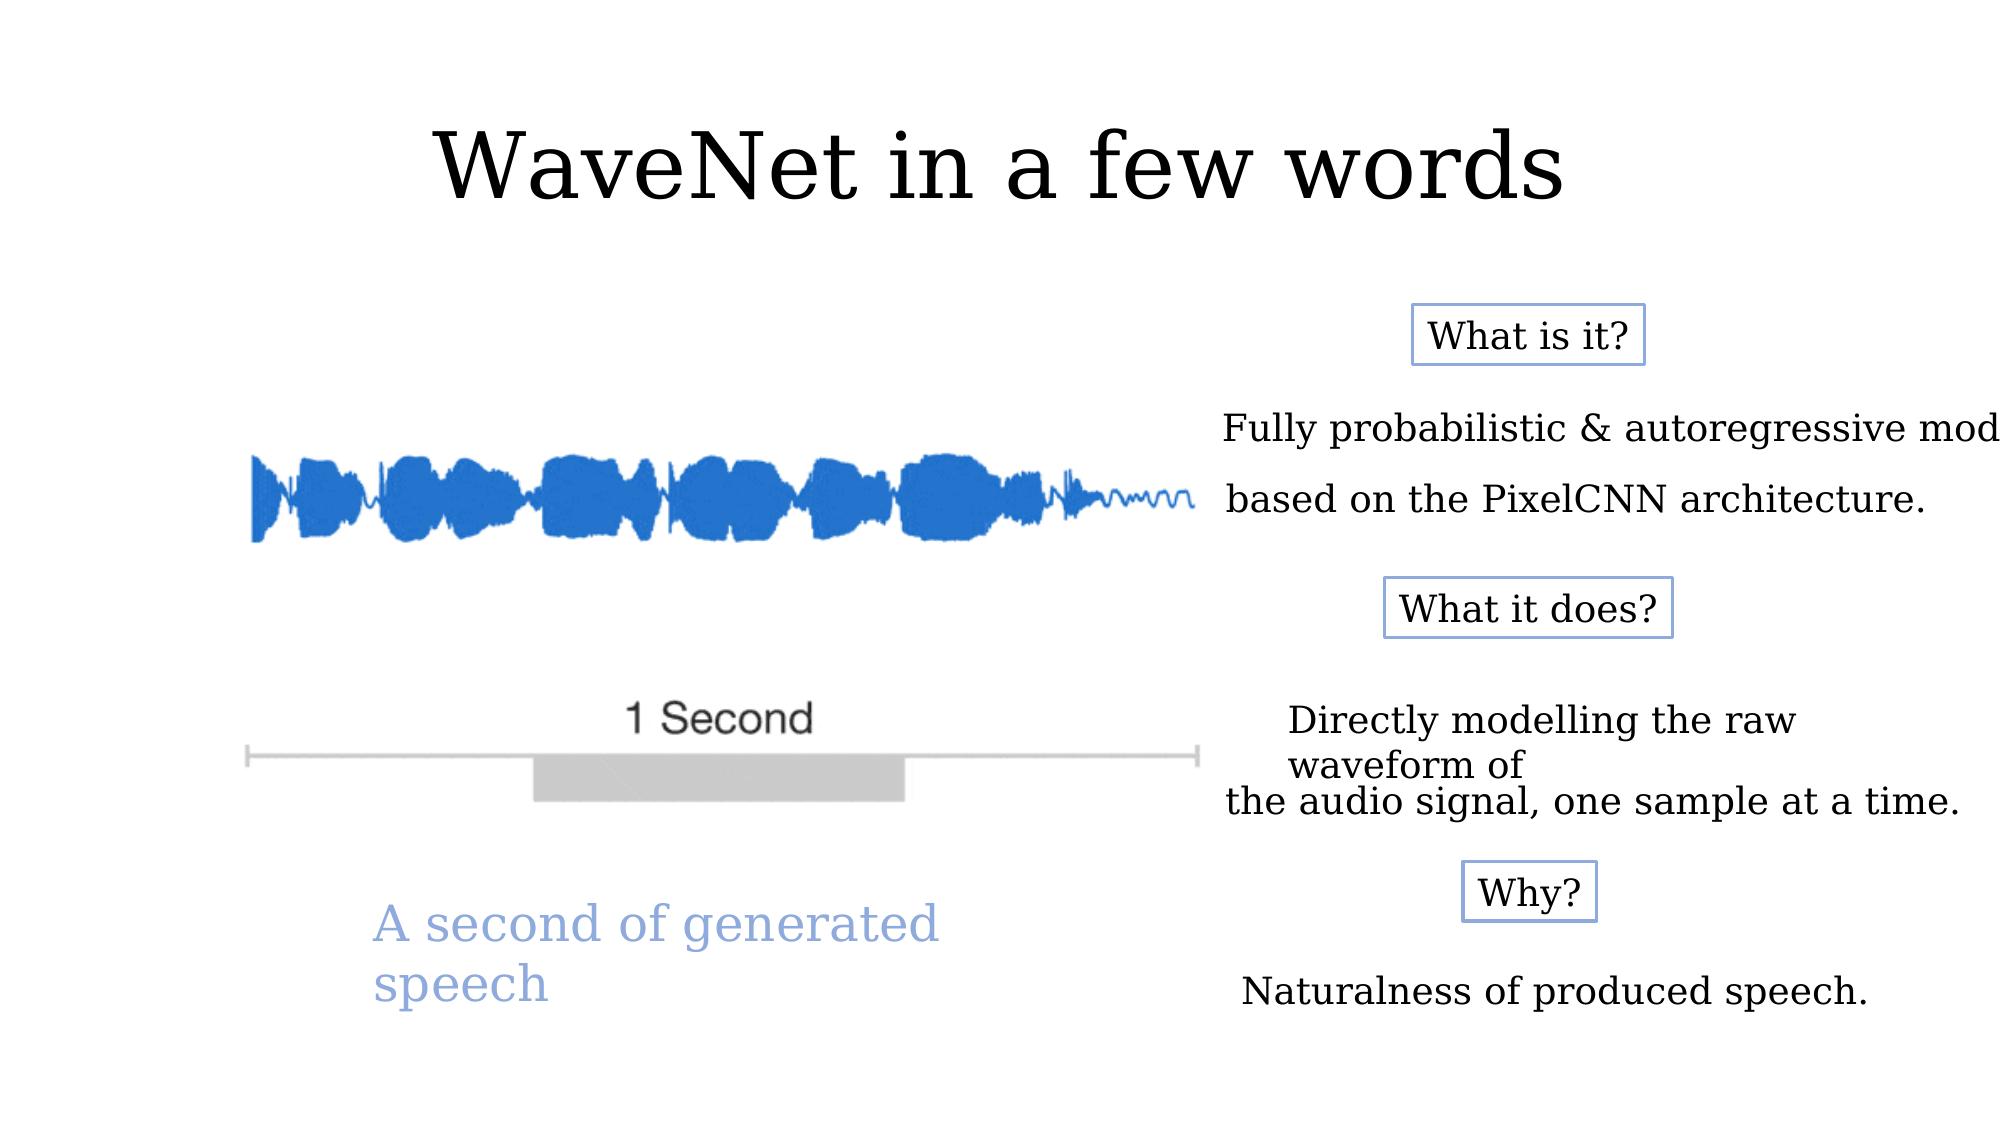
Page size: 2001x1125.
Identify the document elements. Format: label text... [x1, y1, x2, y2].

title WaveNet in a few words [137, 59, 1863, 278]
text_box Why? [1463, 861, 1597, 922]
text_box Fully probabilistic & autoregressive model [1207, 396, 2000, 457]
picture [243, 317, 1202, 804]
text_box A second of generated speech [358, 884, 1075, 1019]
text_box Naturalness of produced speech. [1226, 959, 1885, 1020]
text_box What it does? [1384, 577, 1673, 638]
text_box What is it? [1412, 304, 1645, 365]
text_box based on the PixelCNN architecture. [1210, 467, 1943, 528]
text_box the audio signal, one sample at a time. [1210, 769, 1977, 830]
text_box [1300, 759, 1331, 769]
text_box Directly modelling the raw waveform of [1272, 688, 1949, 769]
